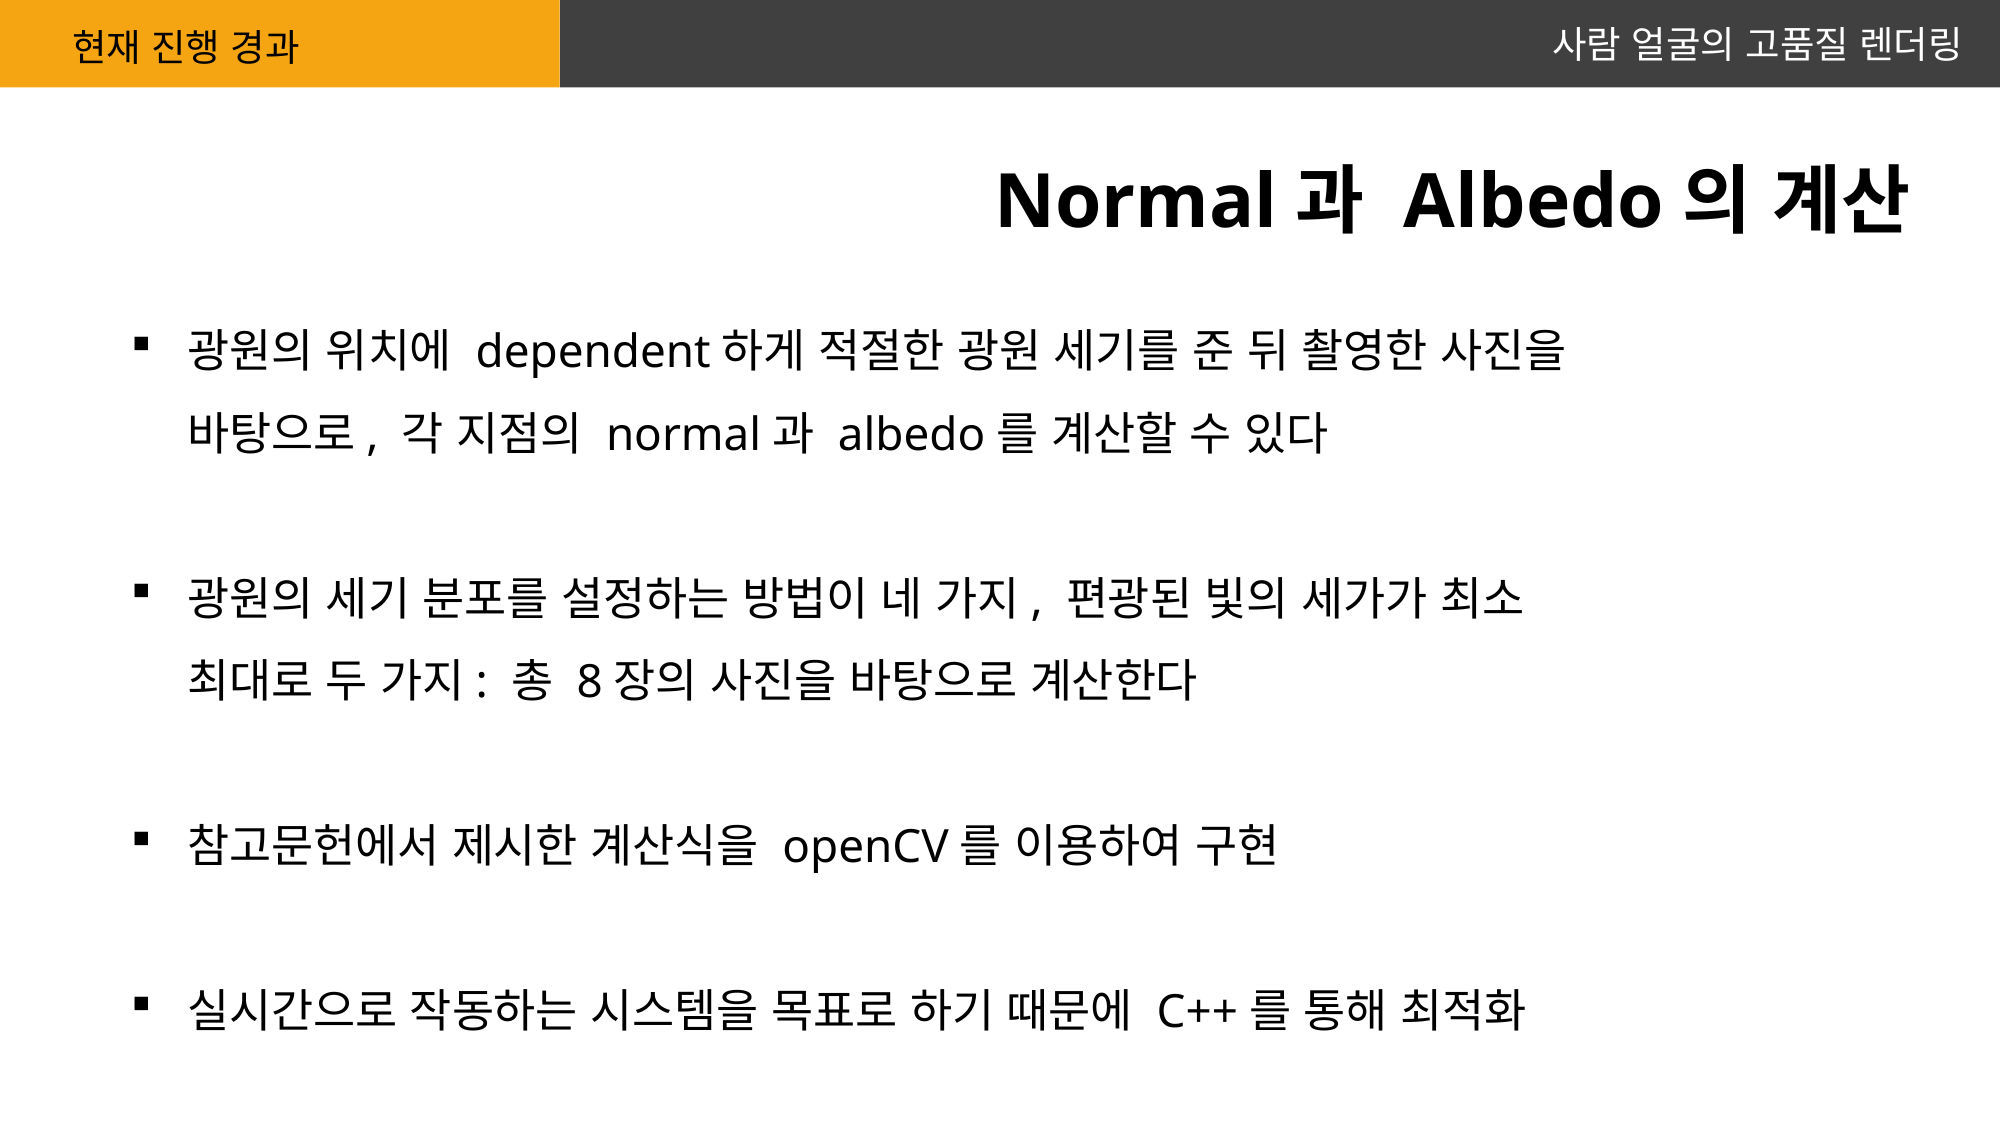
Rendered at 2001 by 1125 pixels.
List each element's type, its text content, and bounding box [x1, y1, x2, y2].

text_box 현재 진행 경과 [57, 16, 316, 77]
text_box Normal과 Albedo의 계산 [610, 145, 1925, 251]
text_box 광원의 위치에 dependent하게 적절한 광원 세기를 준 뒤 촬영한 사진을 바탕으로, 각 지점의 normal과 albedo를 계산할 수 있다 광원의 세기 분포를 설정하는 방법이 네 가지, 편광된 빛의 세가가 최소 최대로 두 가지: 총 8장의 사진을 바탕으로 계산한다 참고문헌에서 제시한 계산식을 openCV를 이용하여 구현 실시간으로 작동하는 시스템을 목표로 하기 때문에 C++를 통해 최적화 [116, 287, 1672, 1044]
text_box 사람 얼굴의 고품질 렌더링 [1186, 13, 1979, 74]
